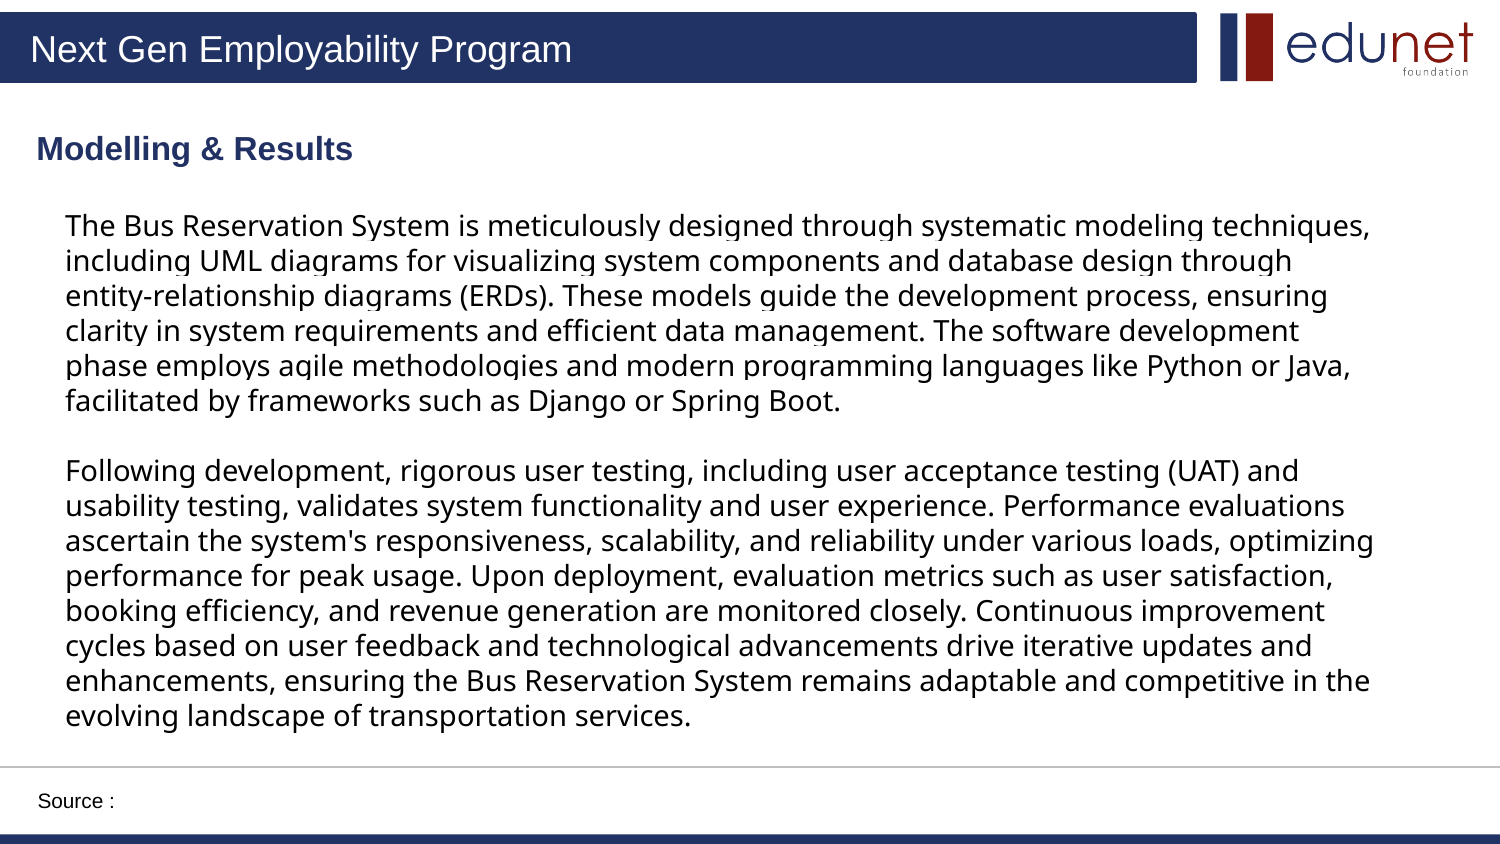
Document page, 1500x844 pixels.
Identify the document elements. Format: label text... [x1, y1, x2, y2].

text_box The Bus Reservation System is meticulously designed through systematic modeling techniques, including UML diagrams for visualizing system components and database design through entity-relationship diagrams (ERDs). These models guide the development process, ensuring clarity in system requirements and efficient data management. The software development phase employs agile methodologies and modern programming languages like Python or Java, facilitated by frameworks such as Django or Spring Boot. Following development, rigorous user testing, including user acceptance testing (UAT) and usability testing, validates system functionality and user experience. Performance evaluations ascertain the system's responsiveness, scalability, and reliability under various loads, optimizing performance for peak usage. Upon deployment, evaluation metrics such as user satisfaction, booking efficiency, and revenue generation are monitored closely. Continuous improvement cycles based on user feedback and technological advancements drive iterative updates and enhancements, ensuring the Bus Reservation System remains adaptable and competitive in the evolving landscape of transportation services. [50, 200, 1392, 740]
title Modelling & Results [21, 111, 504, 165]
picture [1279, 14, 1482, 83]
text_box Source : [22, 776, 139, 826]
